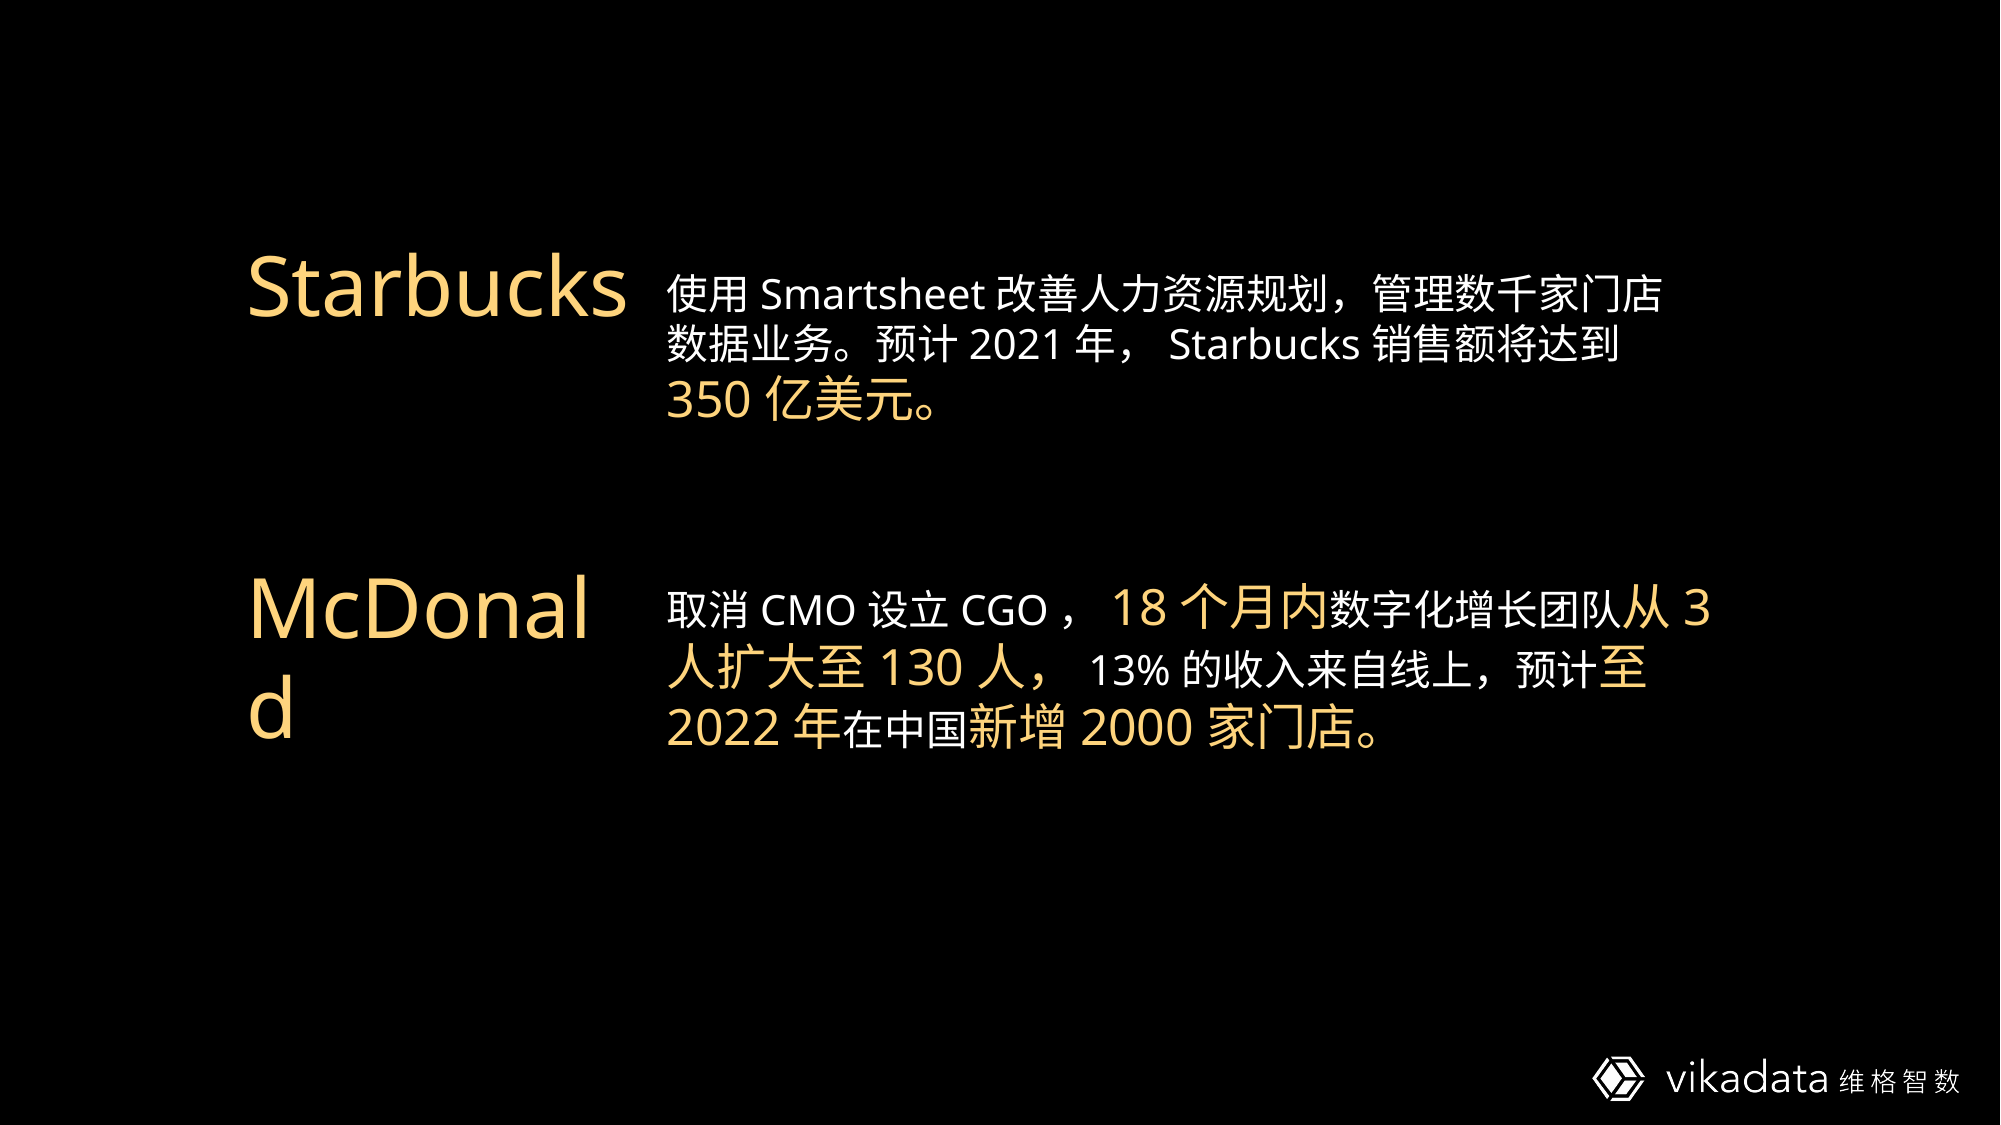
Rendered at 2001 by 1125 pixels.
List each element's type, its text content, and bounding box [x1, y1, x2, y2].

text_box Starbucks [231, 225, 652, 341]
text_box 取消CMO设立CGO，18个月内数字化增长团队从3人扩大至130人，13%的收入来自线上，预计至2022年在中国新增2000家门店。 [652, 567, 1736, 763]
text_box 使用Smartsheet改善人力资源规划，管理数千家门店数据业务。预计2021年，Starbucks销售额将达到350亿美元。 [652, 260, 1696, 435]
text_box McDonald [231, 547, 652, 763]
picture [1566, 1022, 2001, 1125]
